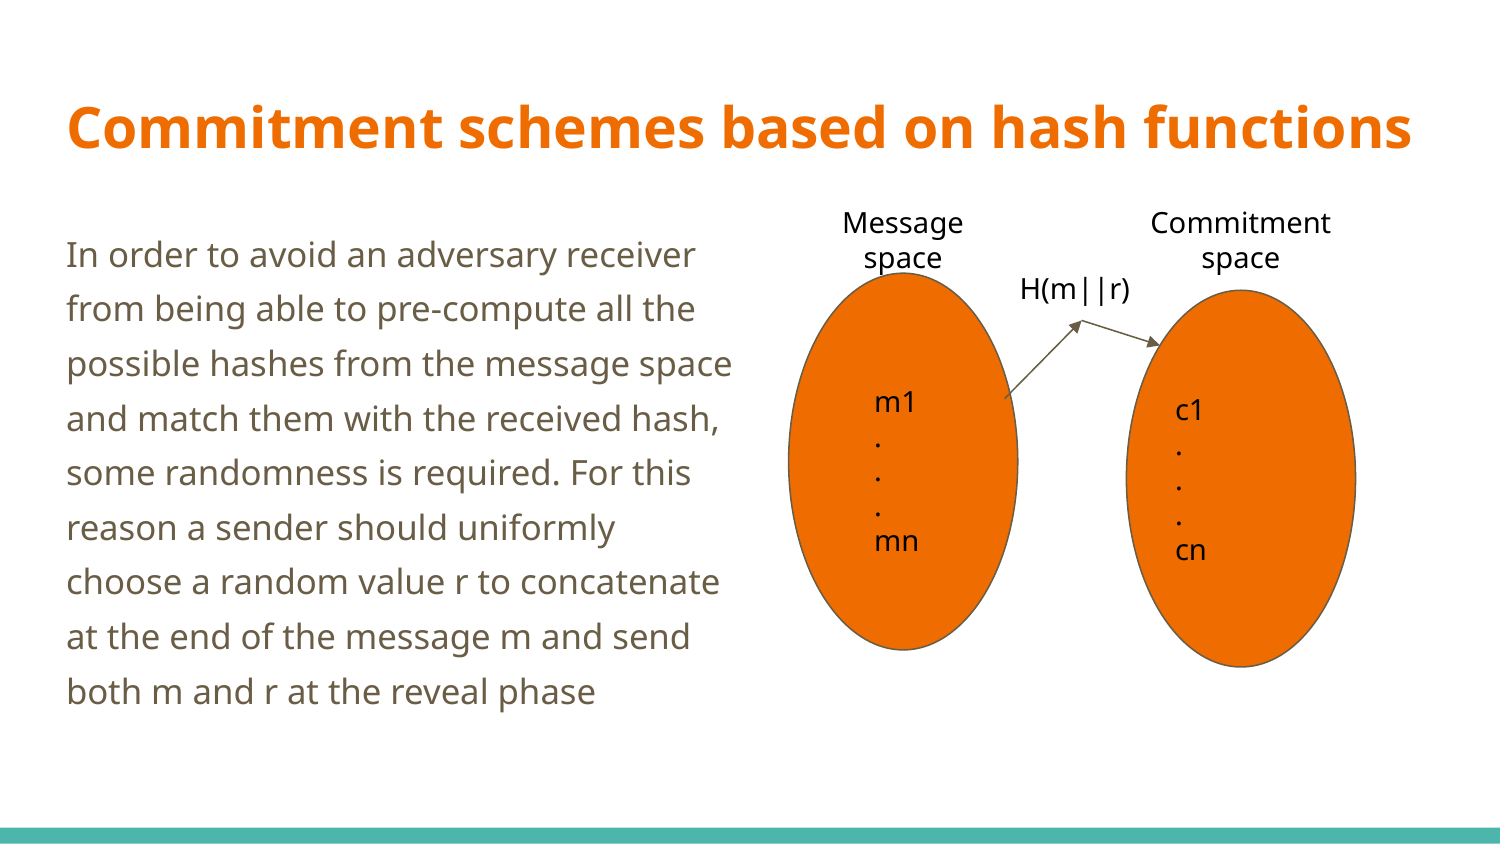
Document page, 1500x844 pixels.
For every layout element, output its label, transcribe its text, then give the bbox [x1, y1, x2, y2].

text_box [1004, 320, 1082, 399]
text_box m1 . . . mn [859, 367, 961, 573]
text_box [788, 289, 1018, 650]
text_box c1 . . . cn [1126, 290, 1356, 667]
title Commitment schemes based on hash functions [51, 72, 1449, 189]
text_box Commitment space [1126, 188, 1356, 289]
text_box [1081, 320, 1161, 346]
text_box H(m||r) [1004, 255, 1159, 320]
list In order to avoid an adversary receiver from being able to pre-compute all the possible hashes from the message space and match them with the received hash, some randomness is required. For this reason a sender should uniformly choose a random value r to concatenate at the end of the message m and send both m and r at the reveal phase [51, 207, 750, 750]
text_box Message space [788, 188, 1018, 289]
